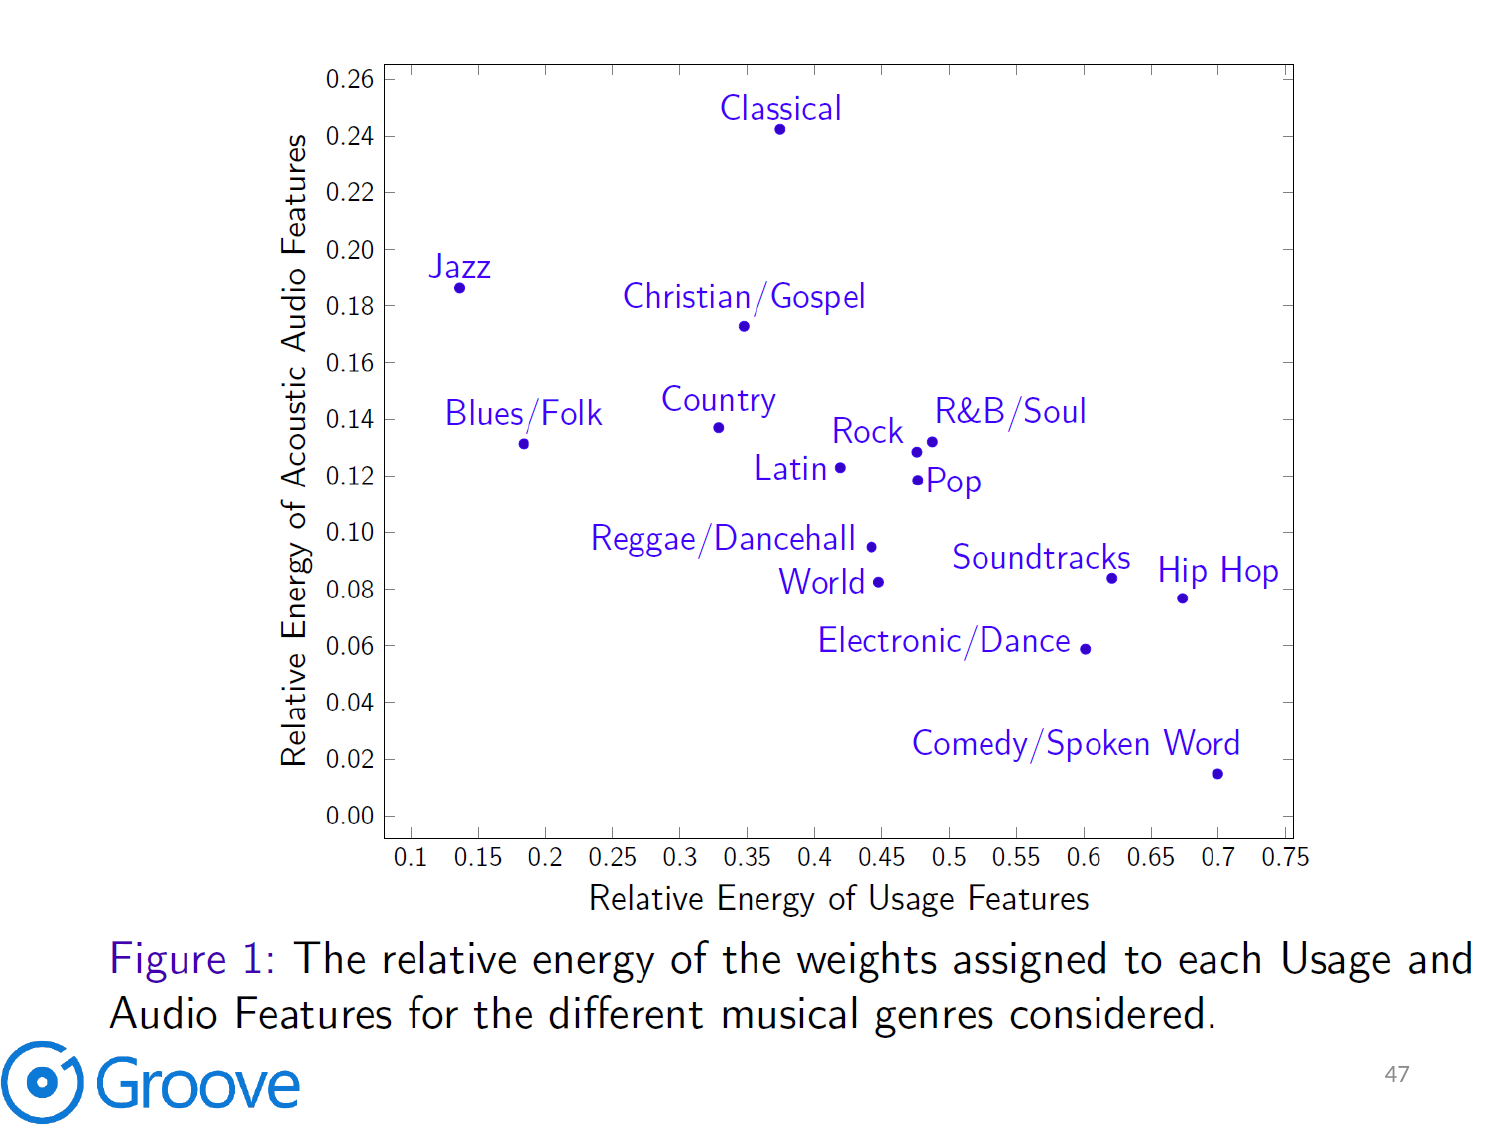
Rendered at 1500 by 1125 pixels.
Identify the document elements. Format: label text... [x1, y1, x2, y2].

picture [0, 34, 1500, 1125]
slide_number 47 [1074, 1056, 1425, 1103]
